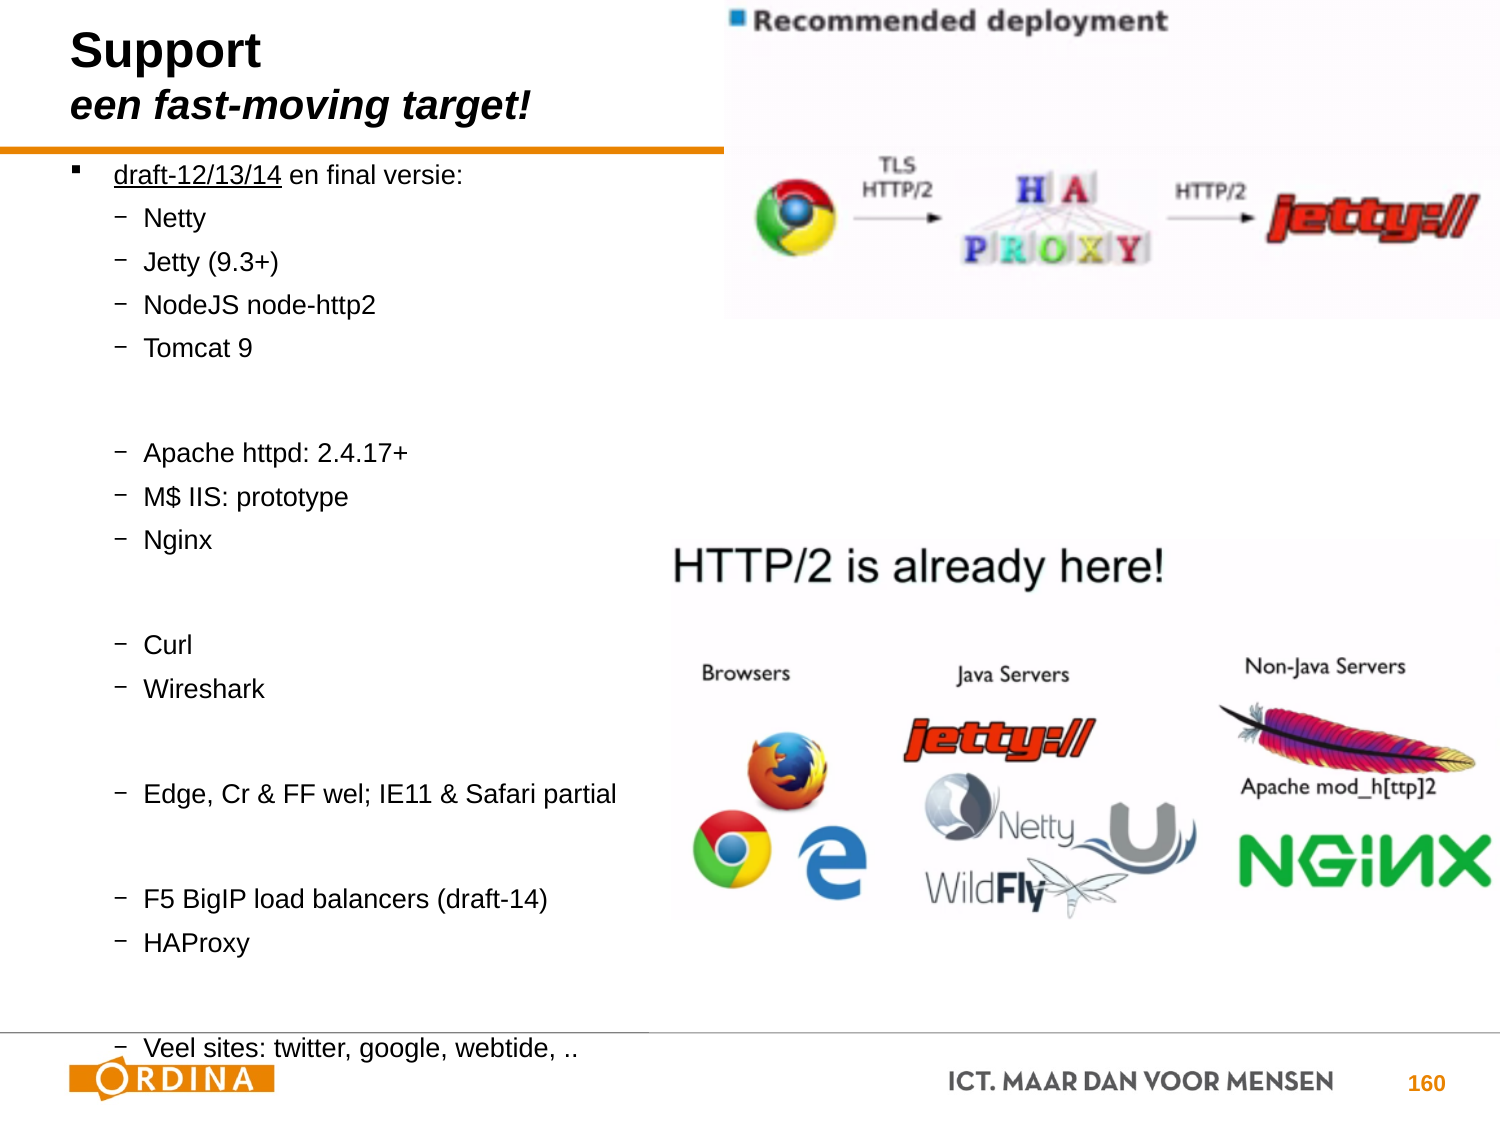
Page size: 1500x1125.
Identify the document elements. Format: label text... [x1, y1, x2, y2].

picture [941, 1061, 1340, 1100]
list draft-12/13/14 en final versie: Netty Jetty (9.3+) NodeJS node-http2 Tomcat 9 Apache httpd: 2.4.17+ M$ IIS: prototype Nginx Curl Wireshark Edge, Cr & FF wel; IE11 & Safari partial F5 BigIP load balancers (draft-14) HAProxy Veel sites: twitter, google, webtide, .. [54, 149, 1462, 1032]
picture [724, 0, 1500, 319]
slide_number 160 [1354, 1060, 1462, 1112]
picture [64, 1051, 279, 1105]
title Support een fast-moving target! [54, 0, 720, 147]
picture [670, 539, 1500, 920]
